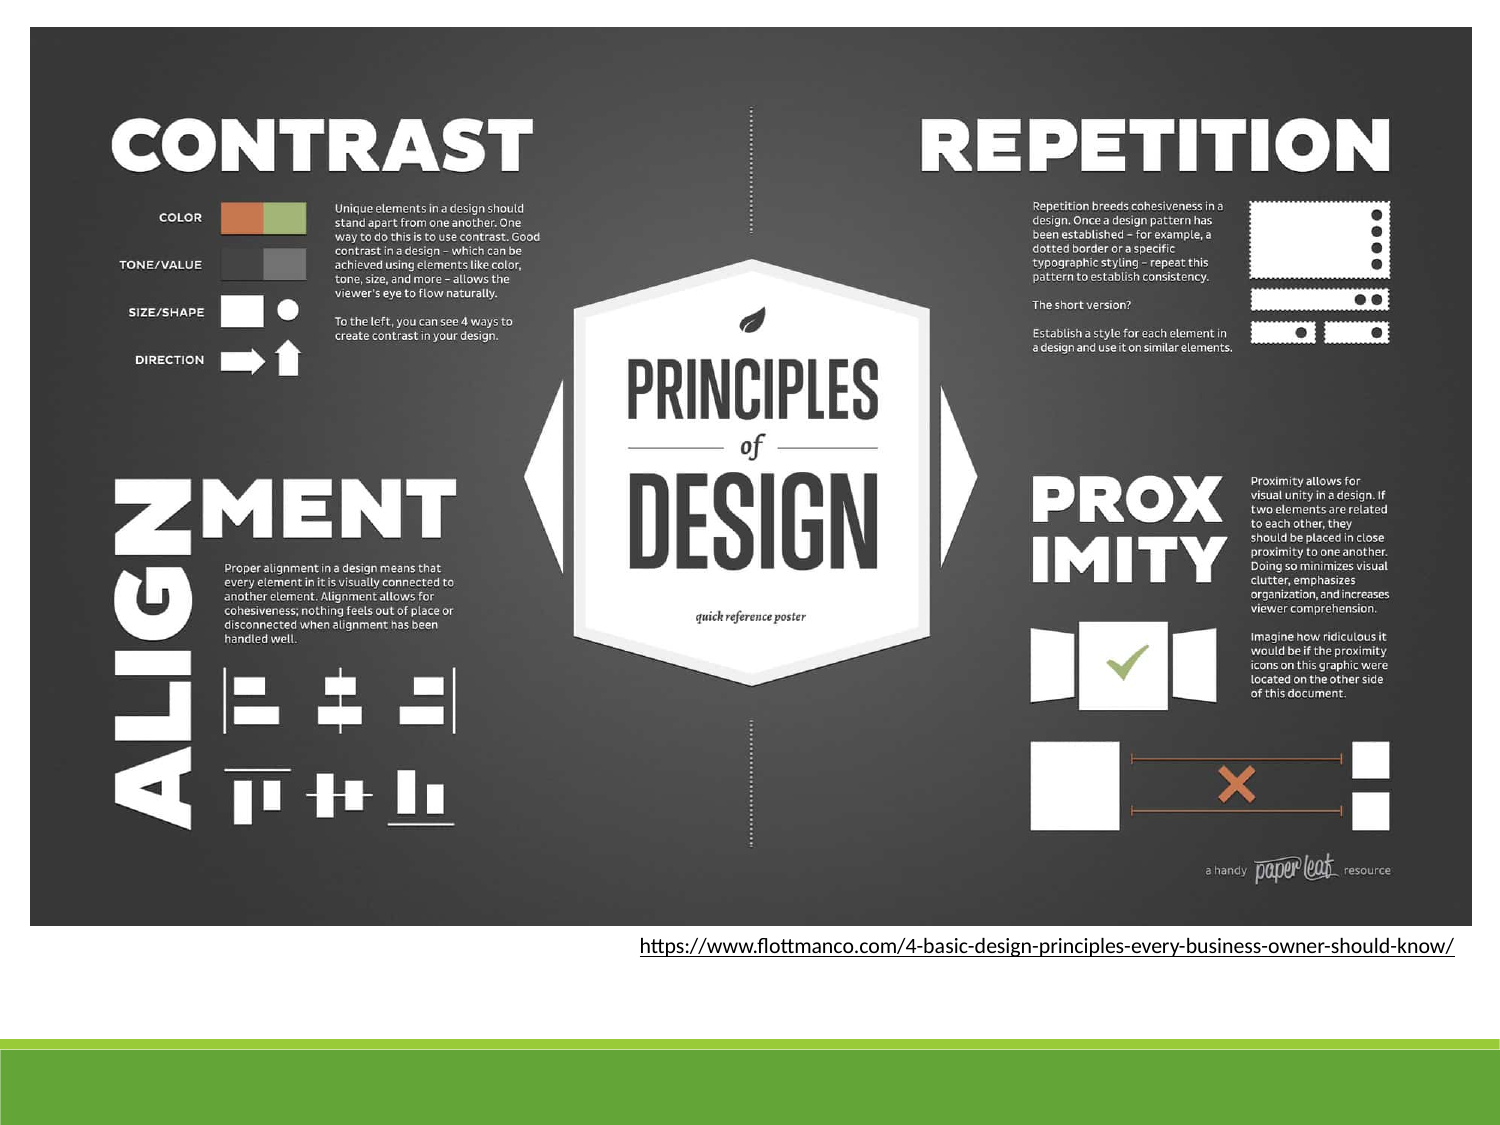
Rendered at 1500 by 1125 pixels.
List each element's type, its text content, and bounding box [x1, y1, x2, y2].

picture [29, 26, 1472, 927]
text_box https://www.flottmanco.com/4-basic-design-principles-every-business-owner-should-know/ [624, 924, 1500, 966]
